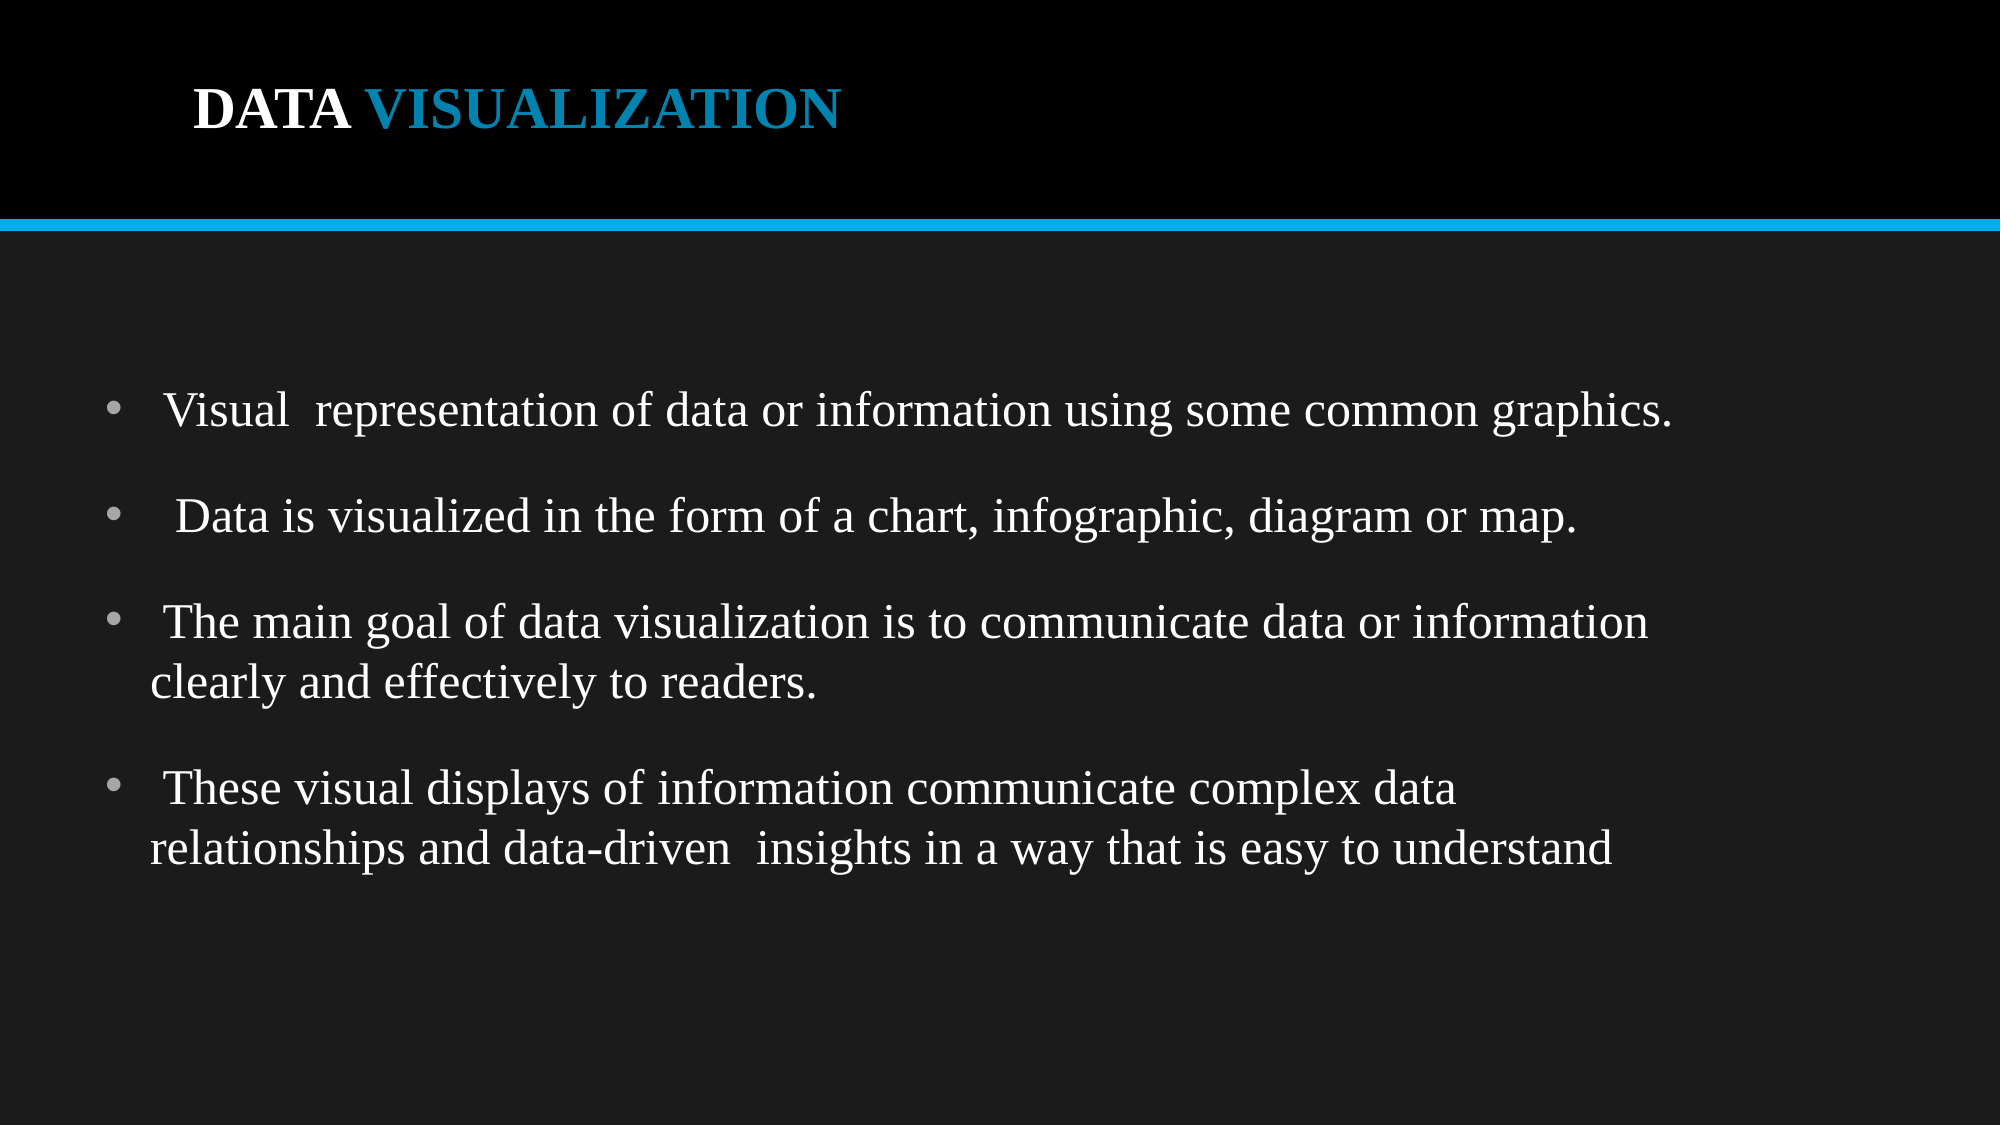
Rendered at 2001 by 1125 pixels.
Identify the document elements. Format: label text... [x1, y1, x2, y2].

list Visual representation of data or information using some common graphics. Data is visualized in the form of a chart, infographic, diagram or map. The main goal of data visualization is to communicate data or information clearly and effectively to readers. These visual displays of information communicate complex data relationships and data-driven insights in a way that is easy to understand [89, 263, 1734, 980]
title DATA VISUALIZATION [178, 69, 1822, 221]
